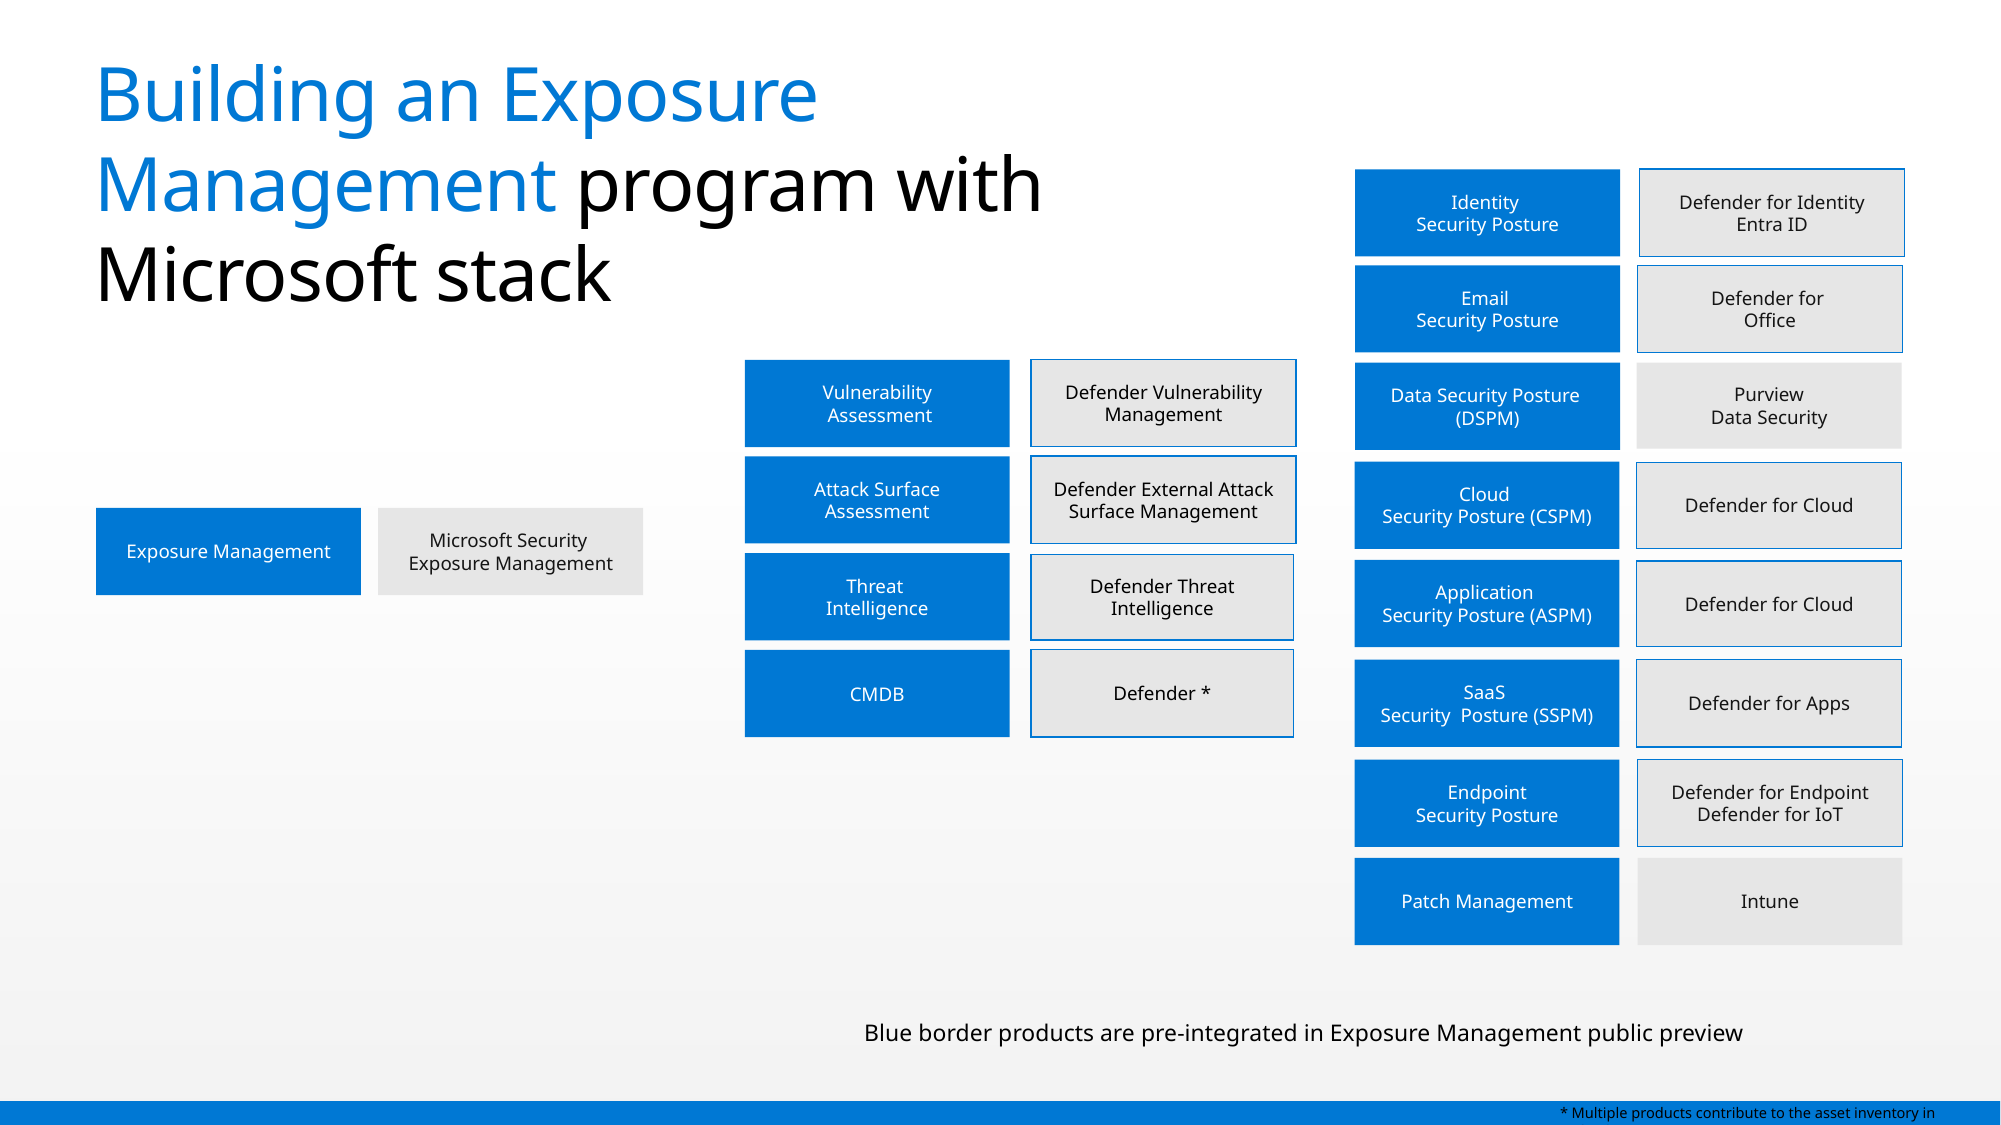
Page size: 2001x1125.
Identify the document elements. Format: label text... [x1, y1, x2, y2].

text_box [95, 168, 1905, 946]
text_box Blue border products are pre-integrated in Exposure Management public preview [864, 1018, 2000, 1047]
text_box * Multiple products contribute to the asset inventory in Defender. [1545, 1096, 2000, 1125]
title Building an Exposure Management program with Microsoft stack [94, 46, 1117, 319]
